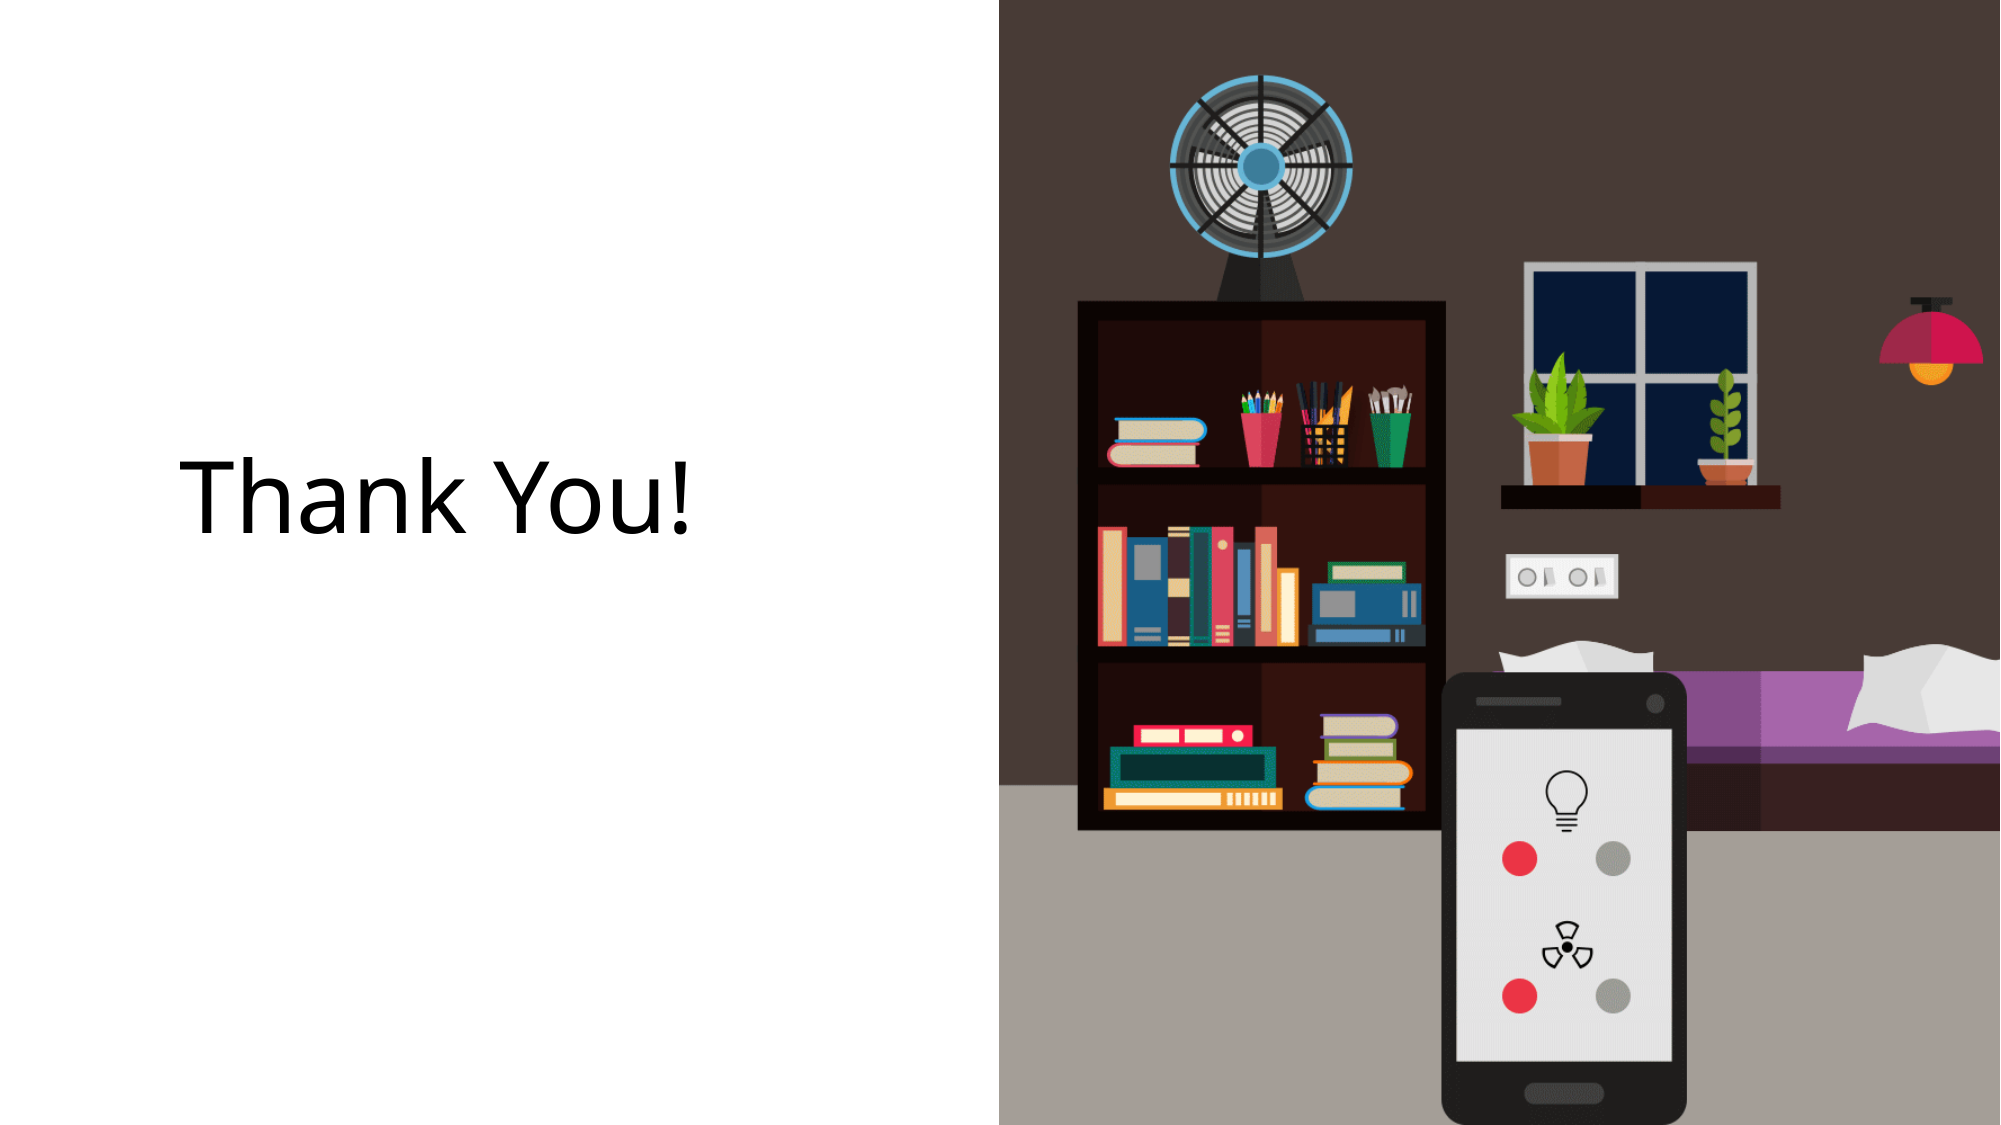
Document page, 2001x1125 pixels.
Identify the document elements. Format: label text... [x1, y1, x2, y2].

text_box Thank You! [0, 426, 875, 561]
picture [999, 0, 2000, 1125]
